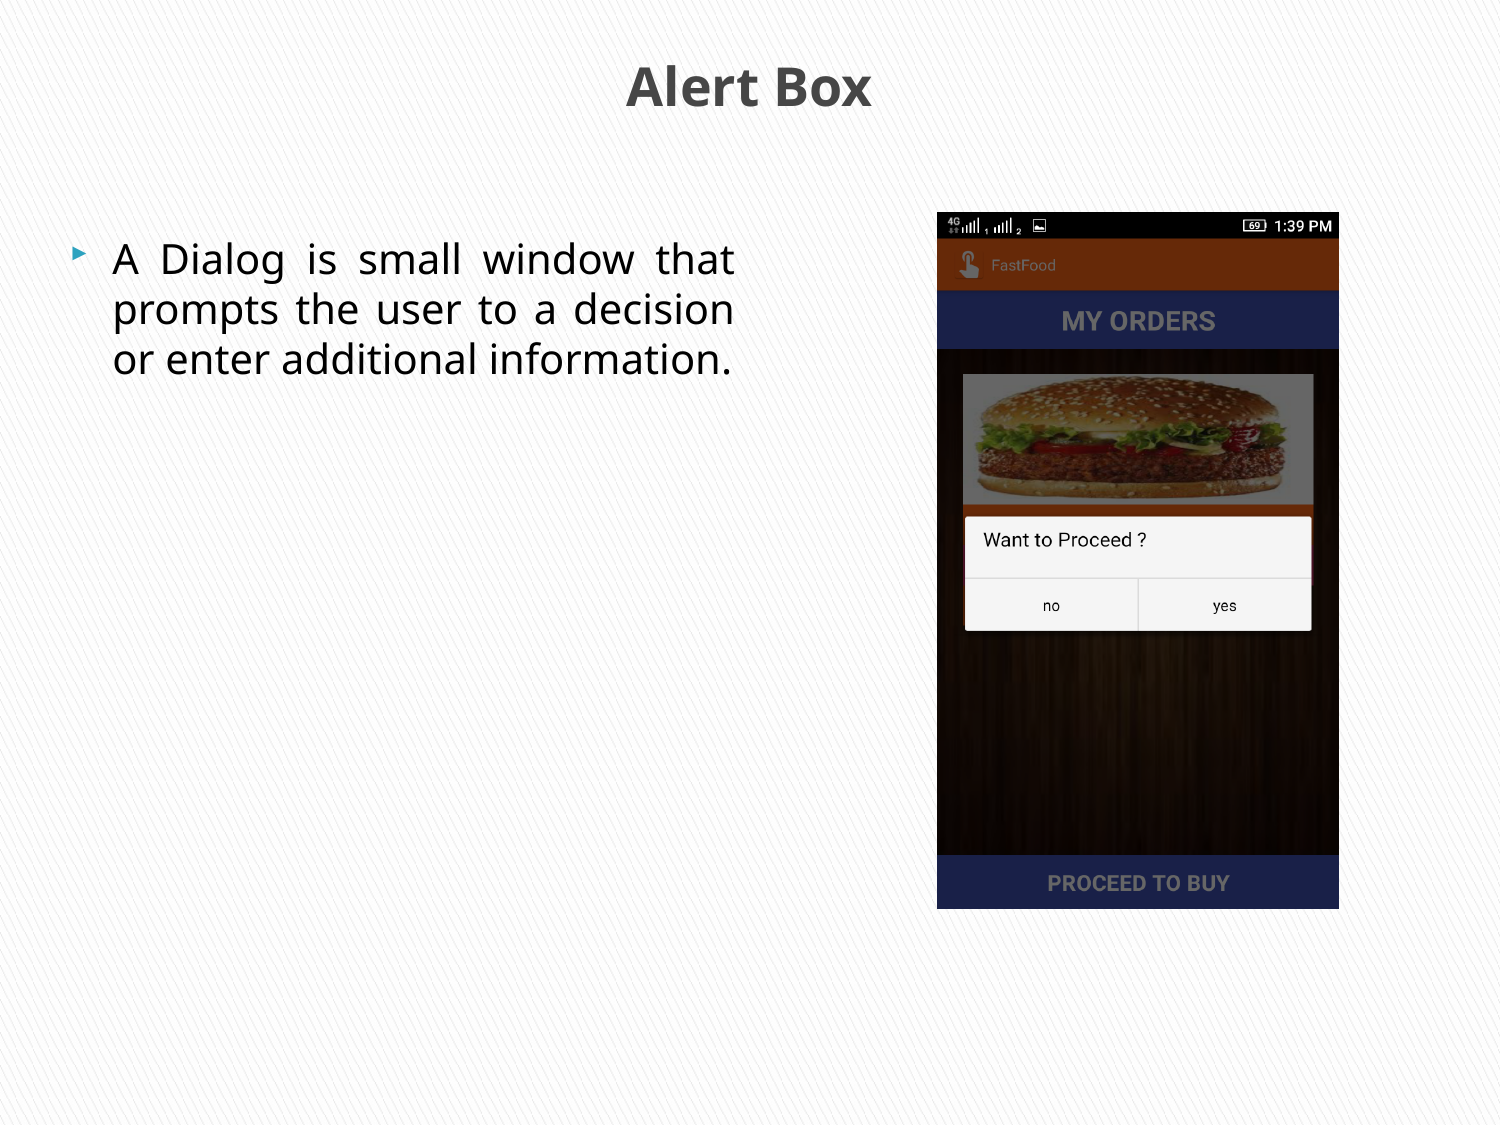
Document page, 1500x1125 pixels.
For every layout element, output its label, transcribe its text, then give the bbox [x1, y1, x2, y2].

list A Dialog is small window that prompts the user to a decision or enter additional information. [37, 224, 750, 872]
title Alert Box [75, 44, 1425, 125]
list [937, 212, 1339, 909]
